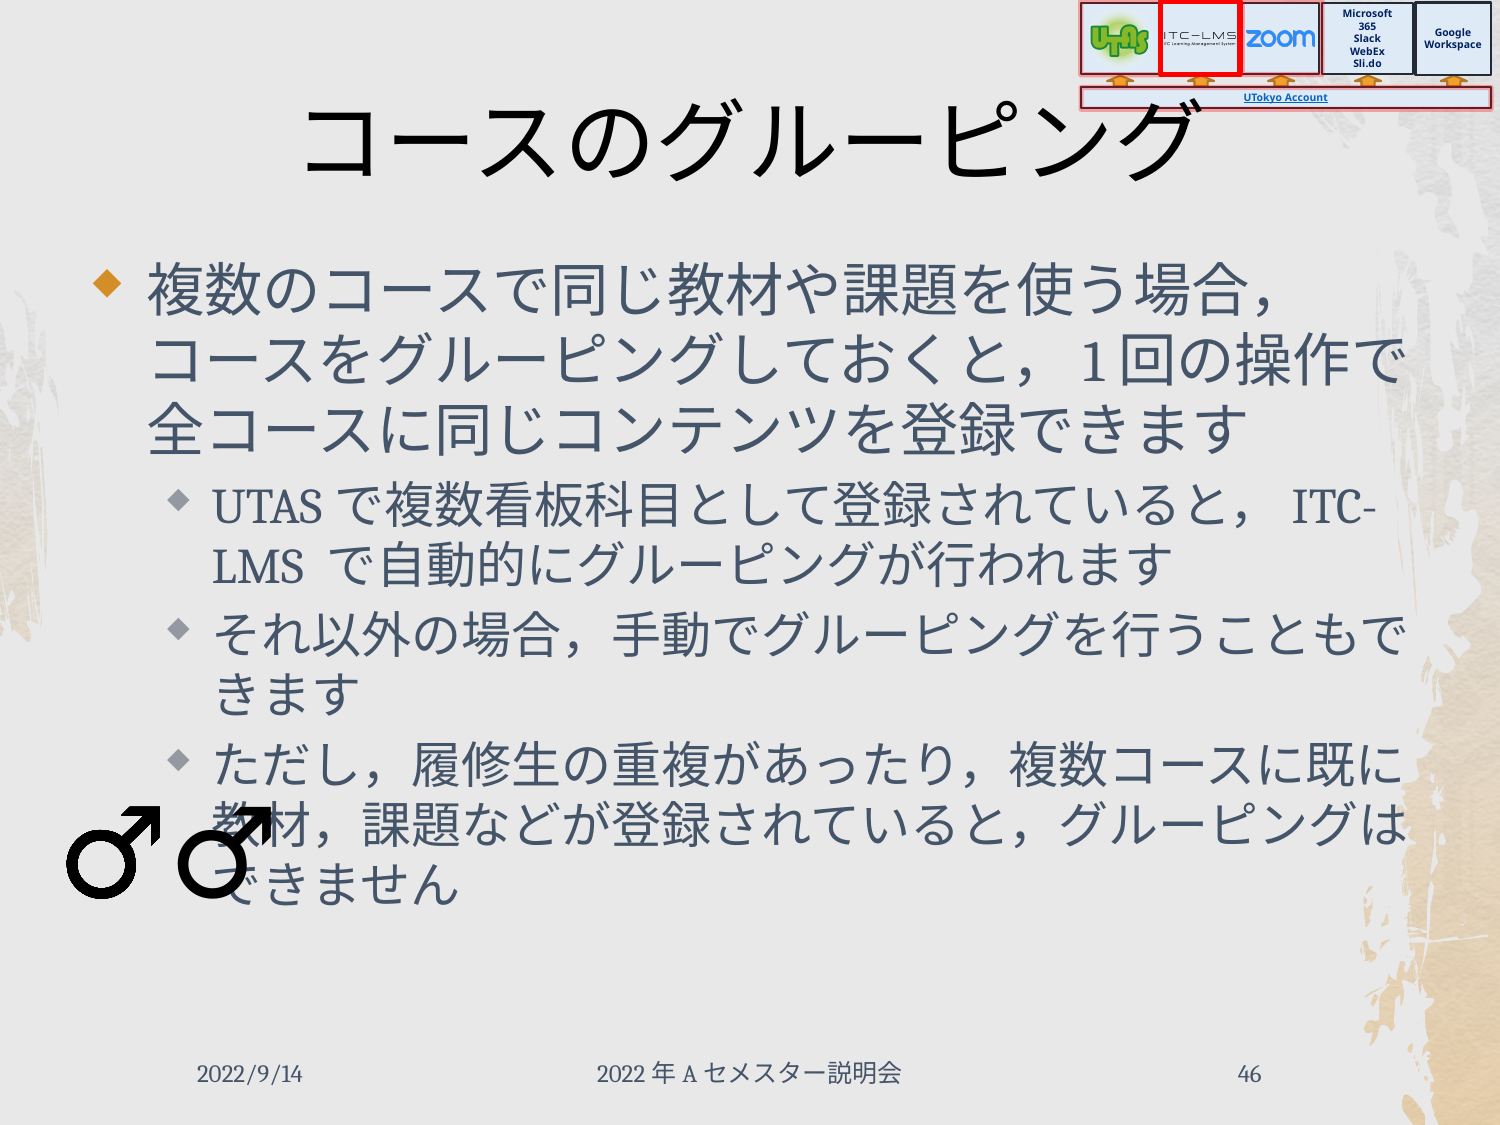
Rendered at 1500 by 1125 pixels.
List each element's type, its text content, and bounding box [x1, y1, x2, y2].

title コースのグルーピング [75, 45, 1425, 233]
slide_number 46 [1074, 1042, 1425, 1103]
footer 2022年Aセメスター説明会 [512, 1042, 988, 1103]
list 複数のコースで同じ教材や課題を使う場合，コースをグルーピングしておくと，1回の操作で全コースに同じコンテンツを登録できます UTASで複数看板科目として登録されていると，ITC-LMS で自動的にグルーピングが行われます それ以外の場合，手動でグルーピングを行うこともできます ただし，履修生の重複があったり，複数コースに既に教材，課題などが登録されていると，グルーピングはできません [75, 246, 1425, 989]
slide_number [75, 1042, 425, 1103]
text_box 🙇‍♂️ [41, 765, 194, 931]
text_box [1080, 2, 1492, 109]
